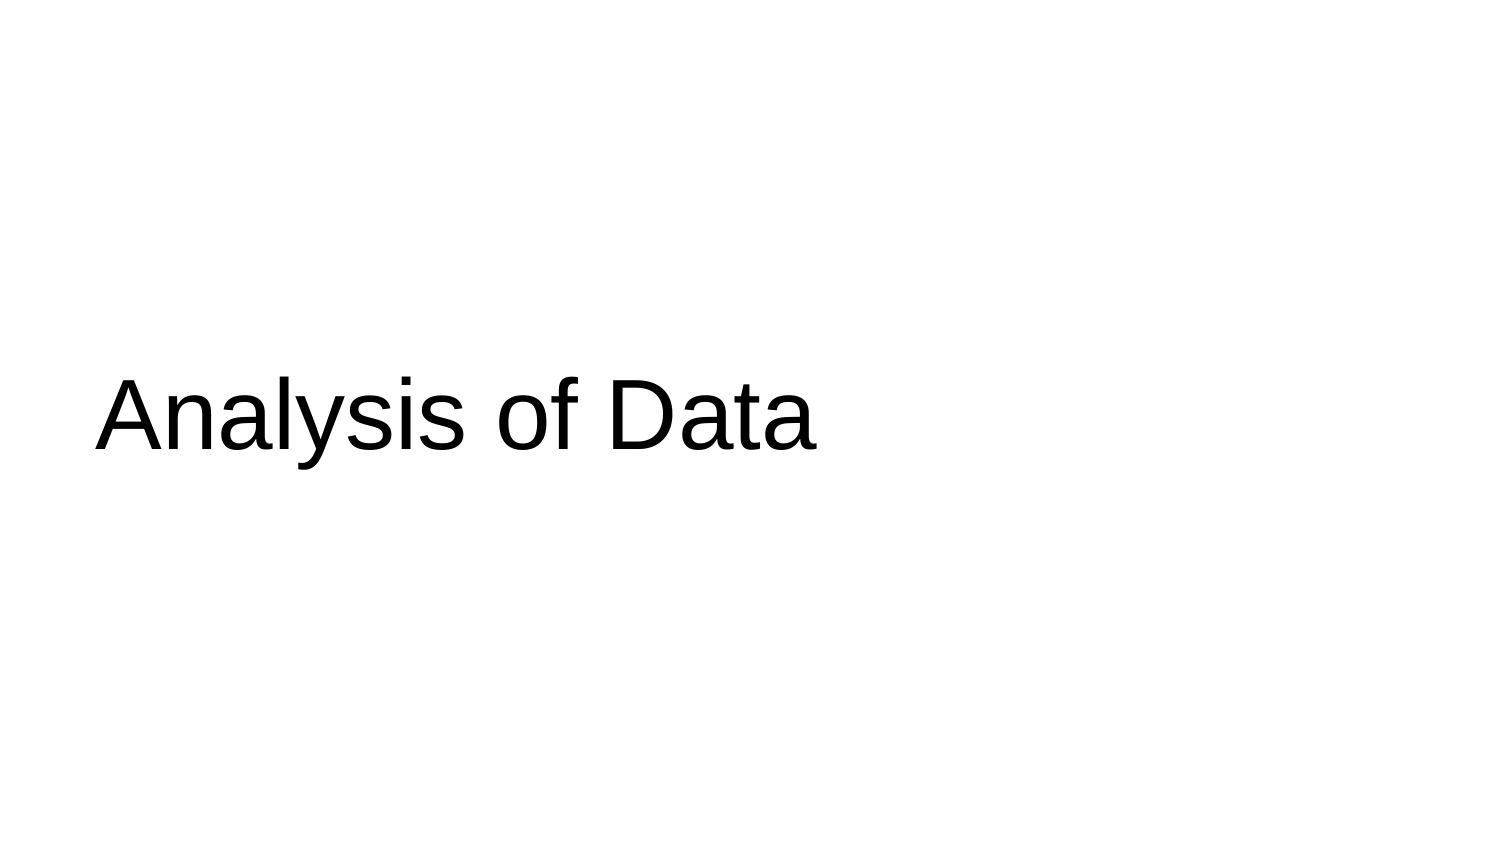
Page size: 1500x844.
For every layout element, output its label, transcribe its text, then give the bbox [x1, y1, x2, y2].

title Analysis of Data [80, 73, 1125, 745]
